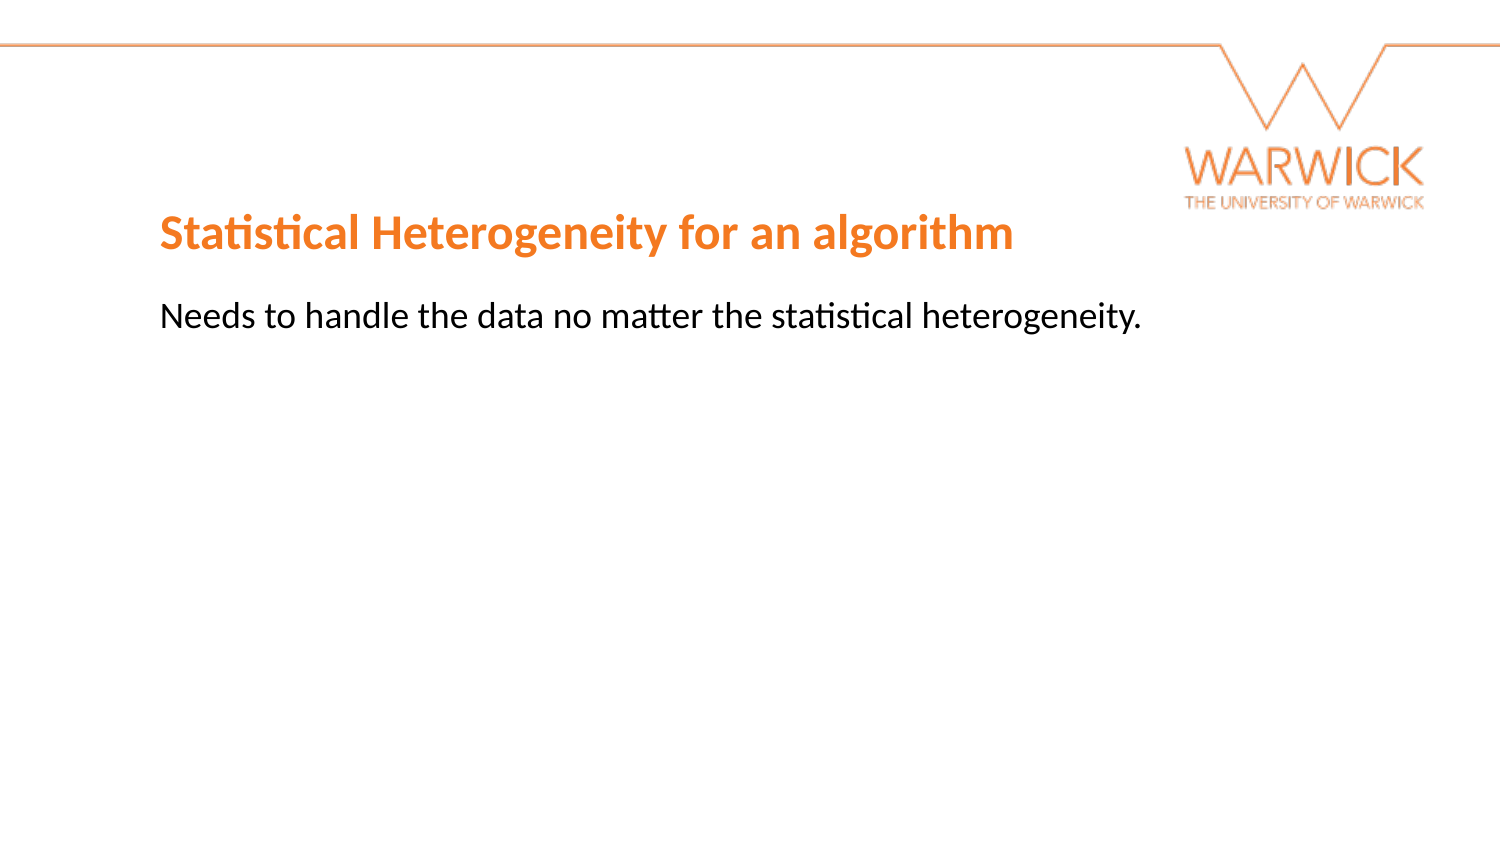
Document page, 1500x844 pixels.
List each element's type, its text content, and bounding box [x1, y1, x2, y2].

list Needs to handle the data no matter the statistical heterogeneity. [145, 289, 1269, 741]
list Statistical Heterogeneity for an algorithm [145, 199, 1239, 262]
